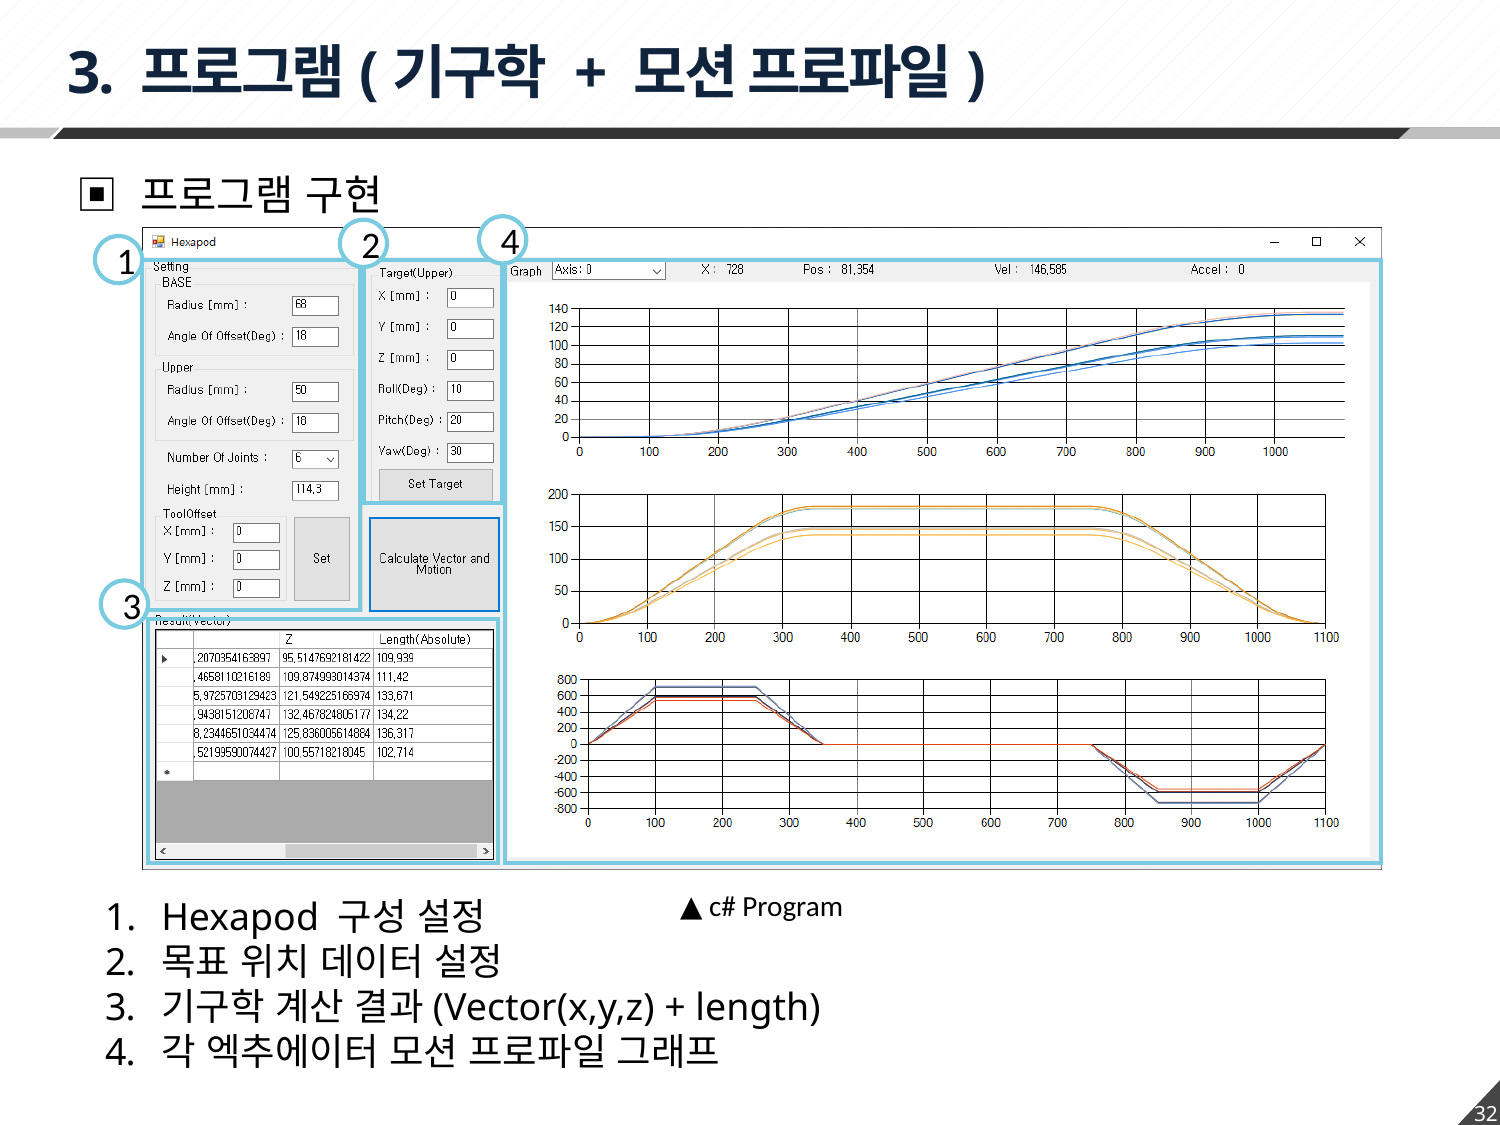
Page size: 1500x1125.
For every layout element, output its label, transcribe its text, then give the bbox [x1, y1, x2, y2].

text_box 2 [345, 218, 381, 226]
text_box Hexapod 구성 설정 목표 위치 데이터 설정 기구학 계산 결과(Vector(x,y,z) + length) 각 엑추에이터 모션 프로파일 그래프 [90, 885, 1430, 1081]
text_box ▣ 프로그램 구현 [61, 160, 398, 226]
text_box 3 [99, 579, 142, 629]
picture [142, 226, 1382, 870]
text_box 3. 프로그램(기구학 + 모션 프로파일) [53, 27, 1471, 113]
text_box ▲ c# Program [665, 879, 859, 930]
text_box 1 [93, 234, 142, 285]
text_box 4 [482, 215, 524, 226]
